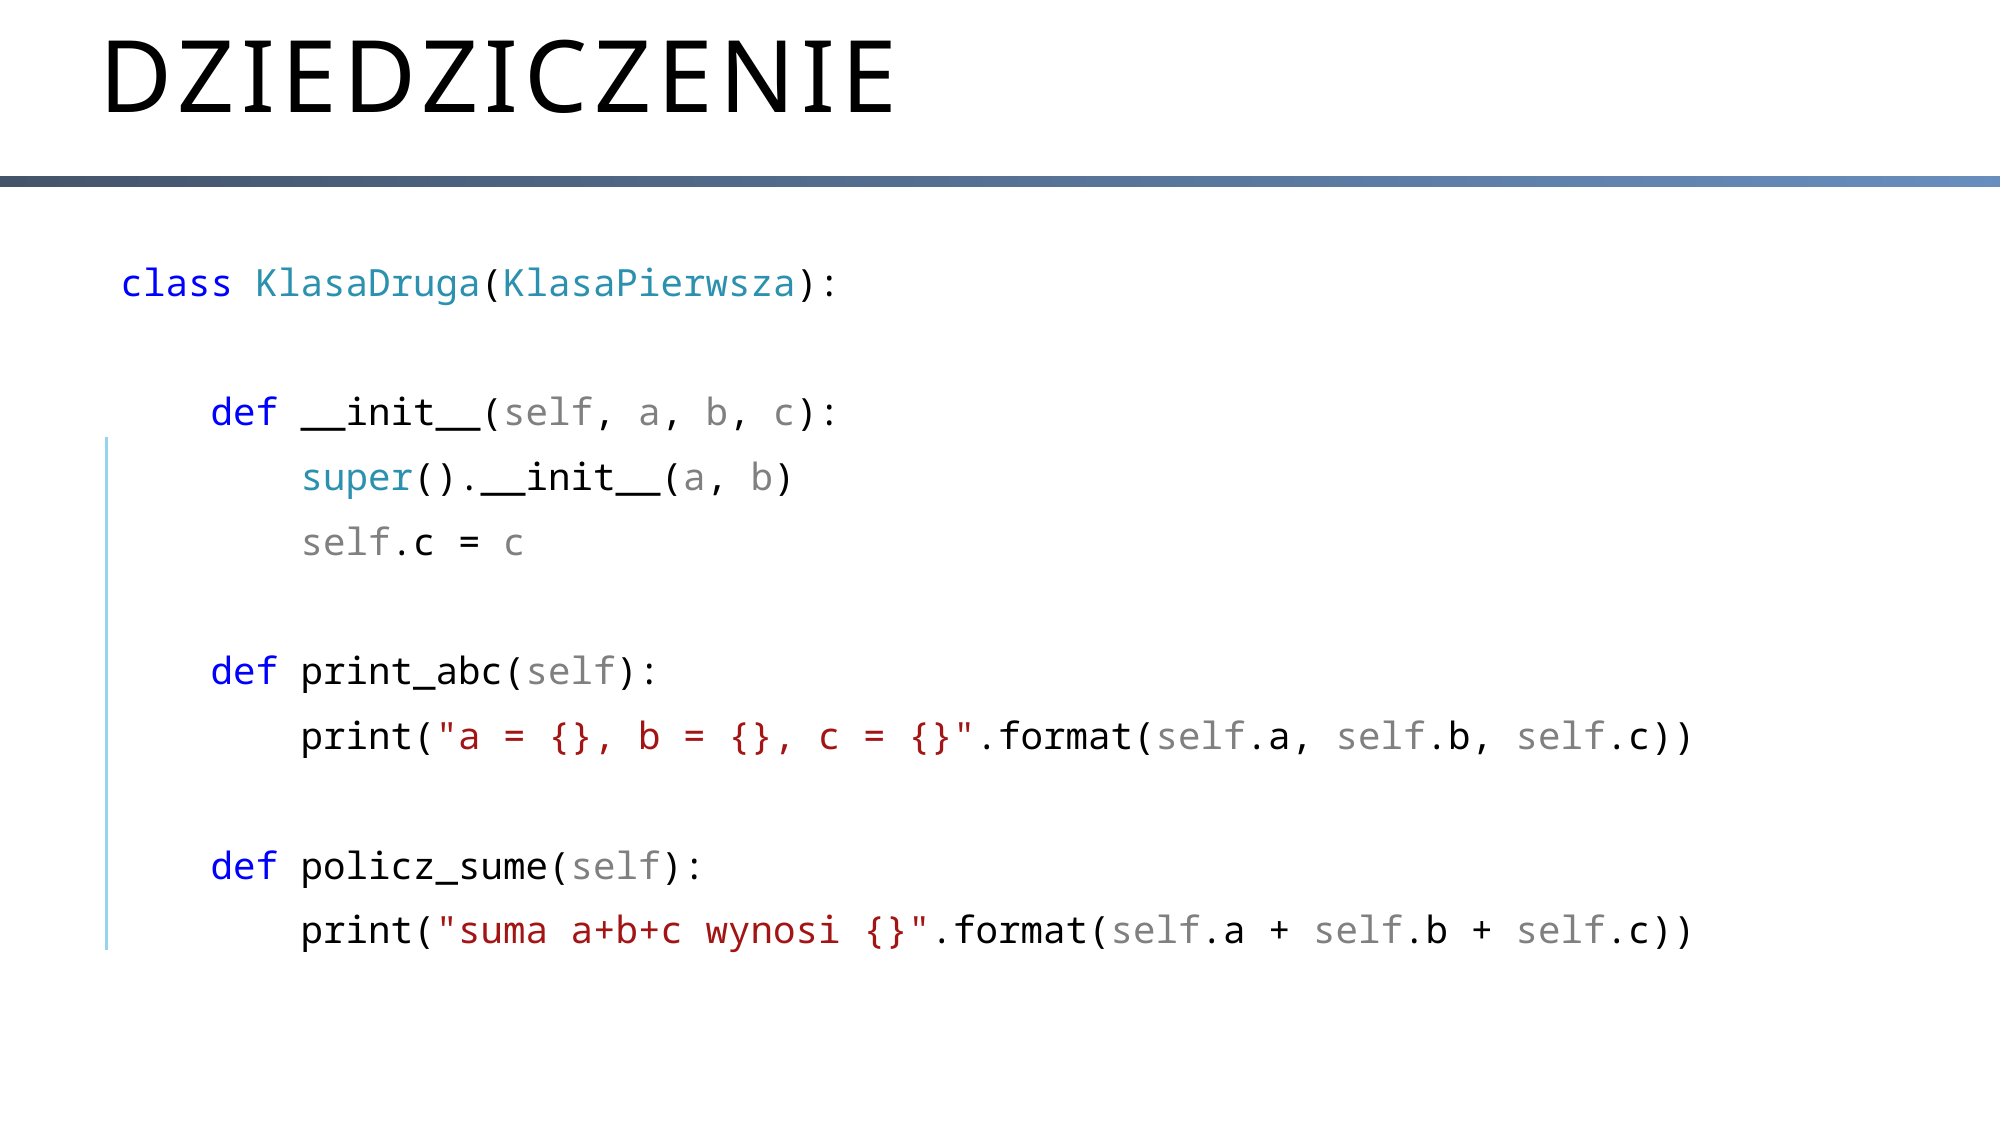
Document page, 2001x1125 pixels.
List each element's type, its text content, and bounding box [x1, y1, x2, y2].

text_box class KlasaDruga(KlasaPierwsza): def __init__(self, a, b, c): super().__init__(a, b) self.c = c def print_abc(self): print("a = {}, b = {}, c = {}".format(self.a, self.b, self.c)) def policz_sume(self): print("suma a+b+c wynosi {}".format(self.a + self.b + self.c)) [105, 248, 2000, 1024]
title dziedziczenie [99, 25, 1900, 176]
